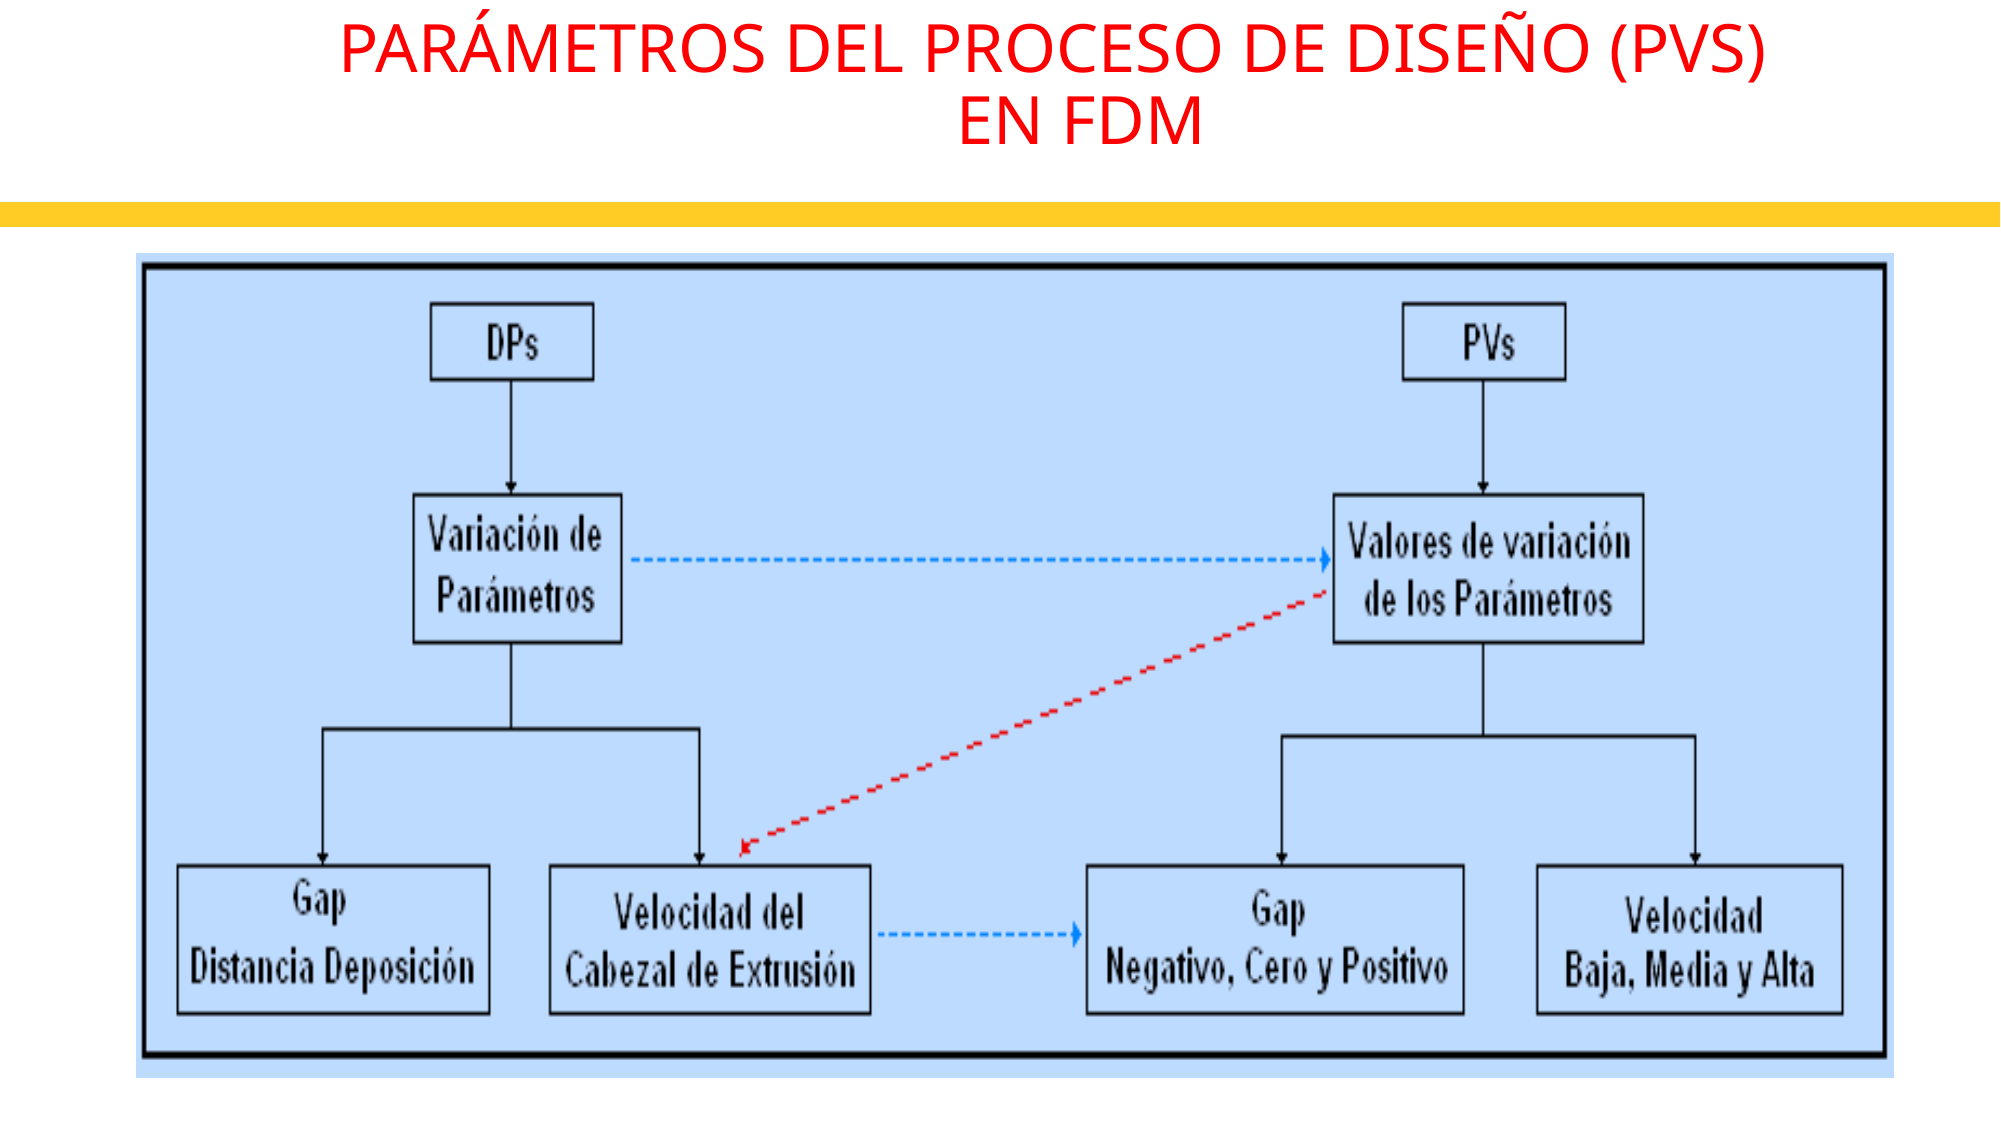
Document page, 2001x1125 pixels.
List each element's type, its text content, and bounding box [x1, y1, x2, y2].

list PARÁMETROS DEL PROCESO DE DISEÑO (PVS) EN FDM [277, 0, 1810, 175]
picture [136, 252, 1895, 1078]
title DISEÑO AXIOMÁTICO [68, 18, 1932, 203]
